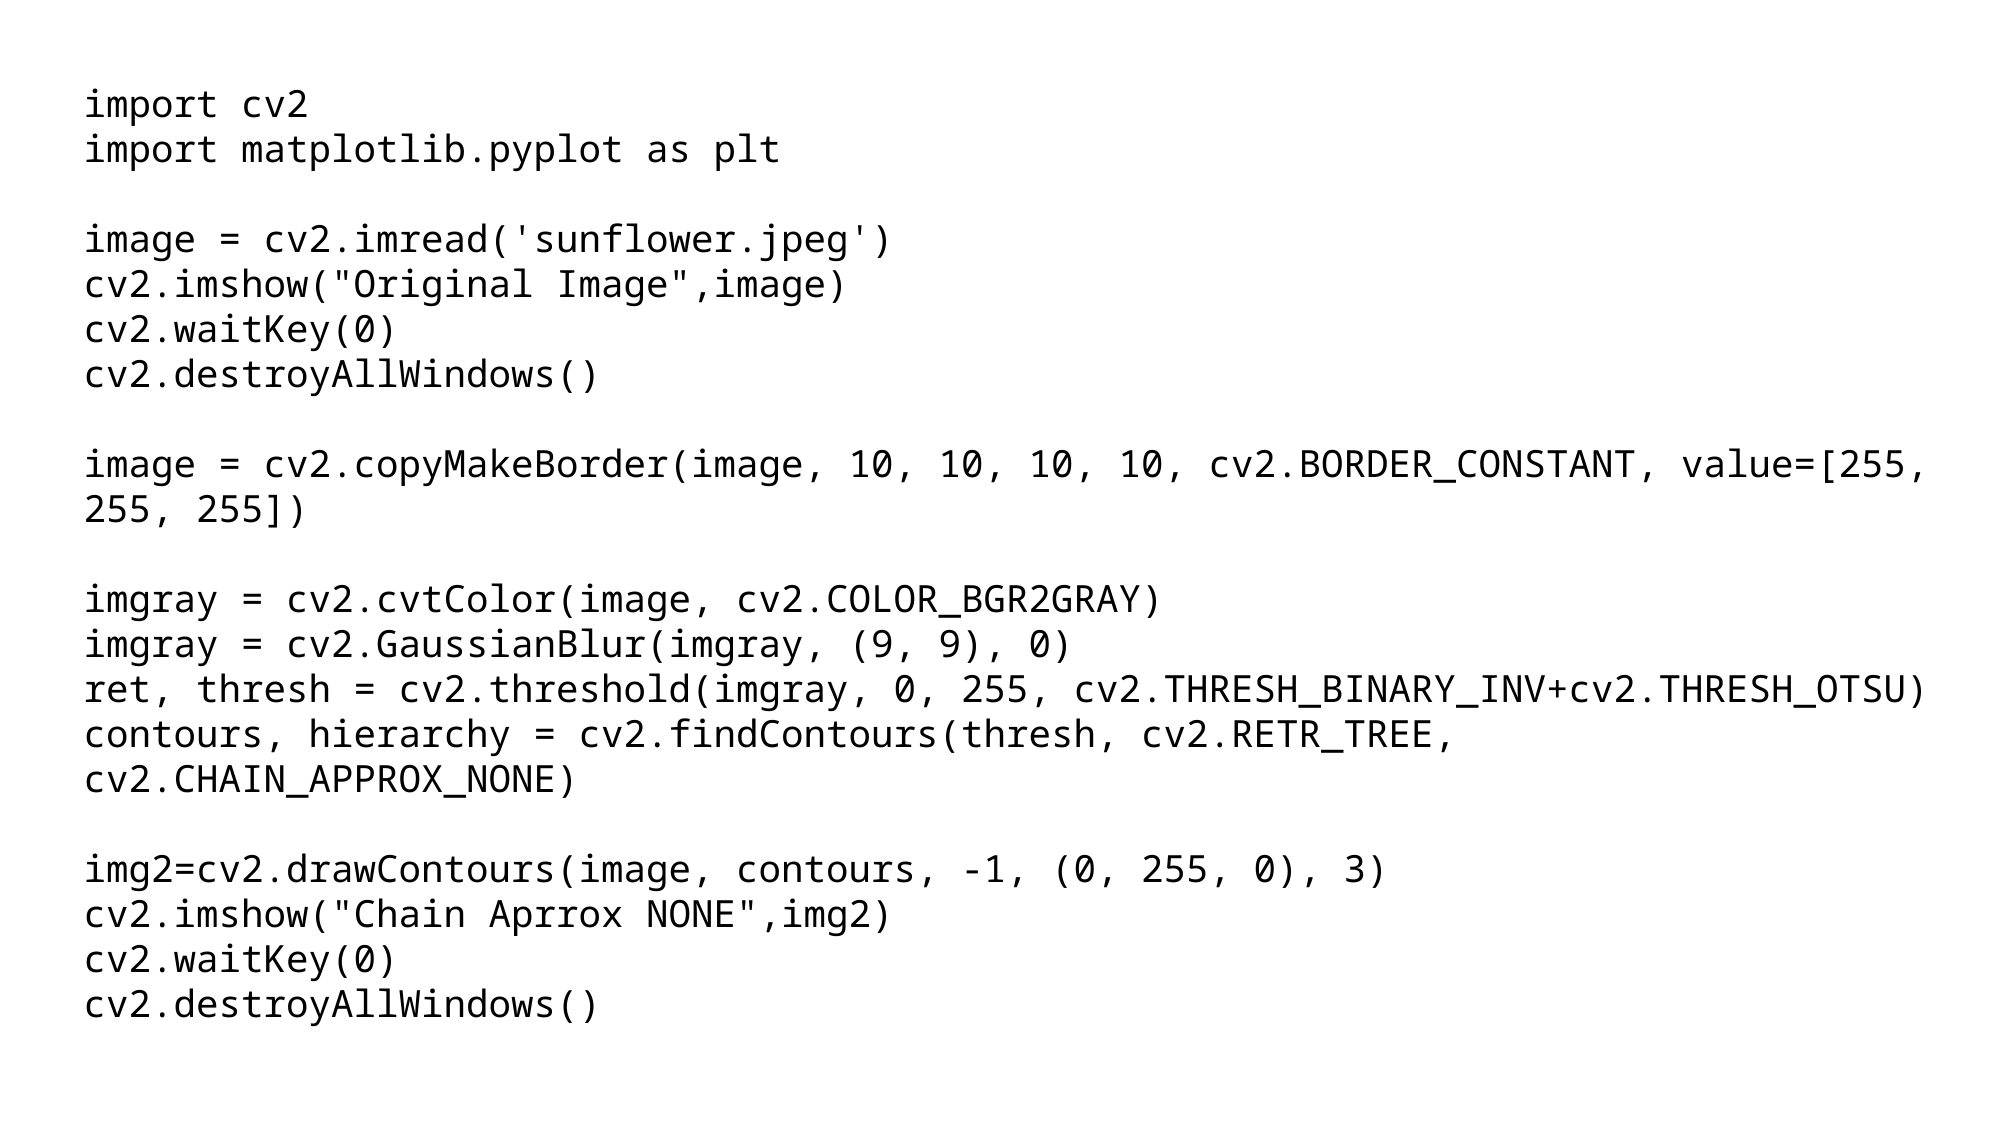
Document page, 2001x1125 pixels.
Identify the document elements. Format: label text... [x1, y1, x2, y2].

text_box import cv2 import matplotlib.pyplot as plt image = cv2.imread('sunflower.jpeg') cv2.imshow("Original Image",image) cv2.waitKey(0) cv2.destroyAllWindows() image = cv2.copyMakeBorder(image, 10, 10, 10, 10, cv2.BORDER_CONSTANT, value=[255, 255, 255]) imgray = cv2.cvtColor(image, cv2.COLOR_BGR2GRAY) imgray = cv2.GaussianBlur(imgray, (9, 9), 0) ret, thresh = cv2.threshold(imgray, 0, 255, cv2.THRESH_BINARY_INV+cv2.THRESH_OTSU) contours, hierarchy = cv2.findContours(thresh, cv2.RETR_TREE, cv2.CHAIN_APPROX_NONE) img2=cv2.drawContours(image, contours, -1, (0, 255, 0), 3) cv2.imshow("Chain Aprrox NONE",img2) cv2.waitKey(0) cv2.destroyAllWindows() [68, 72, 1956, 1078]
